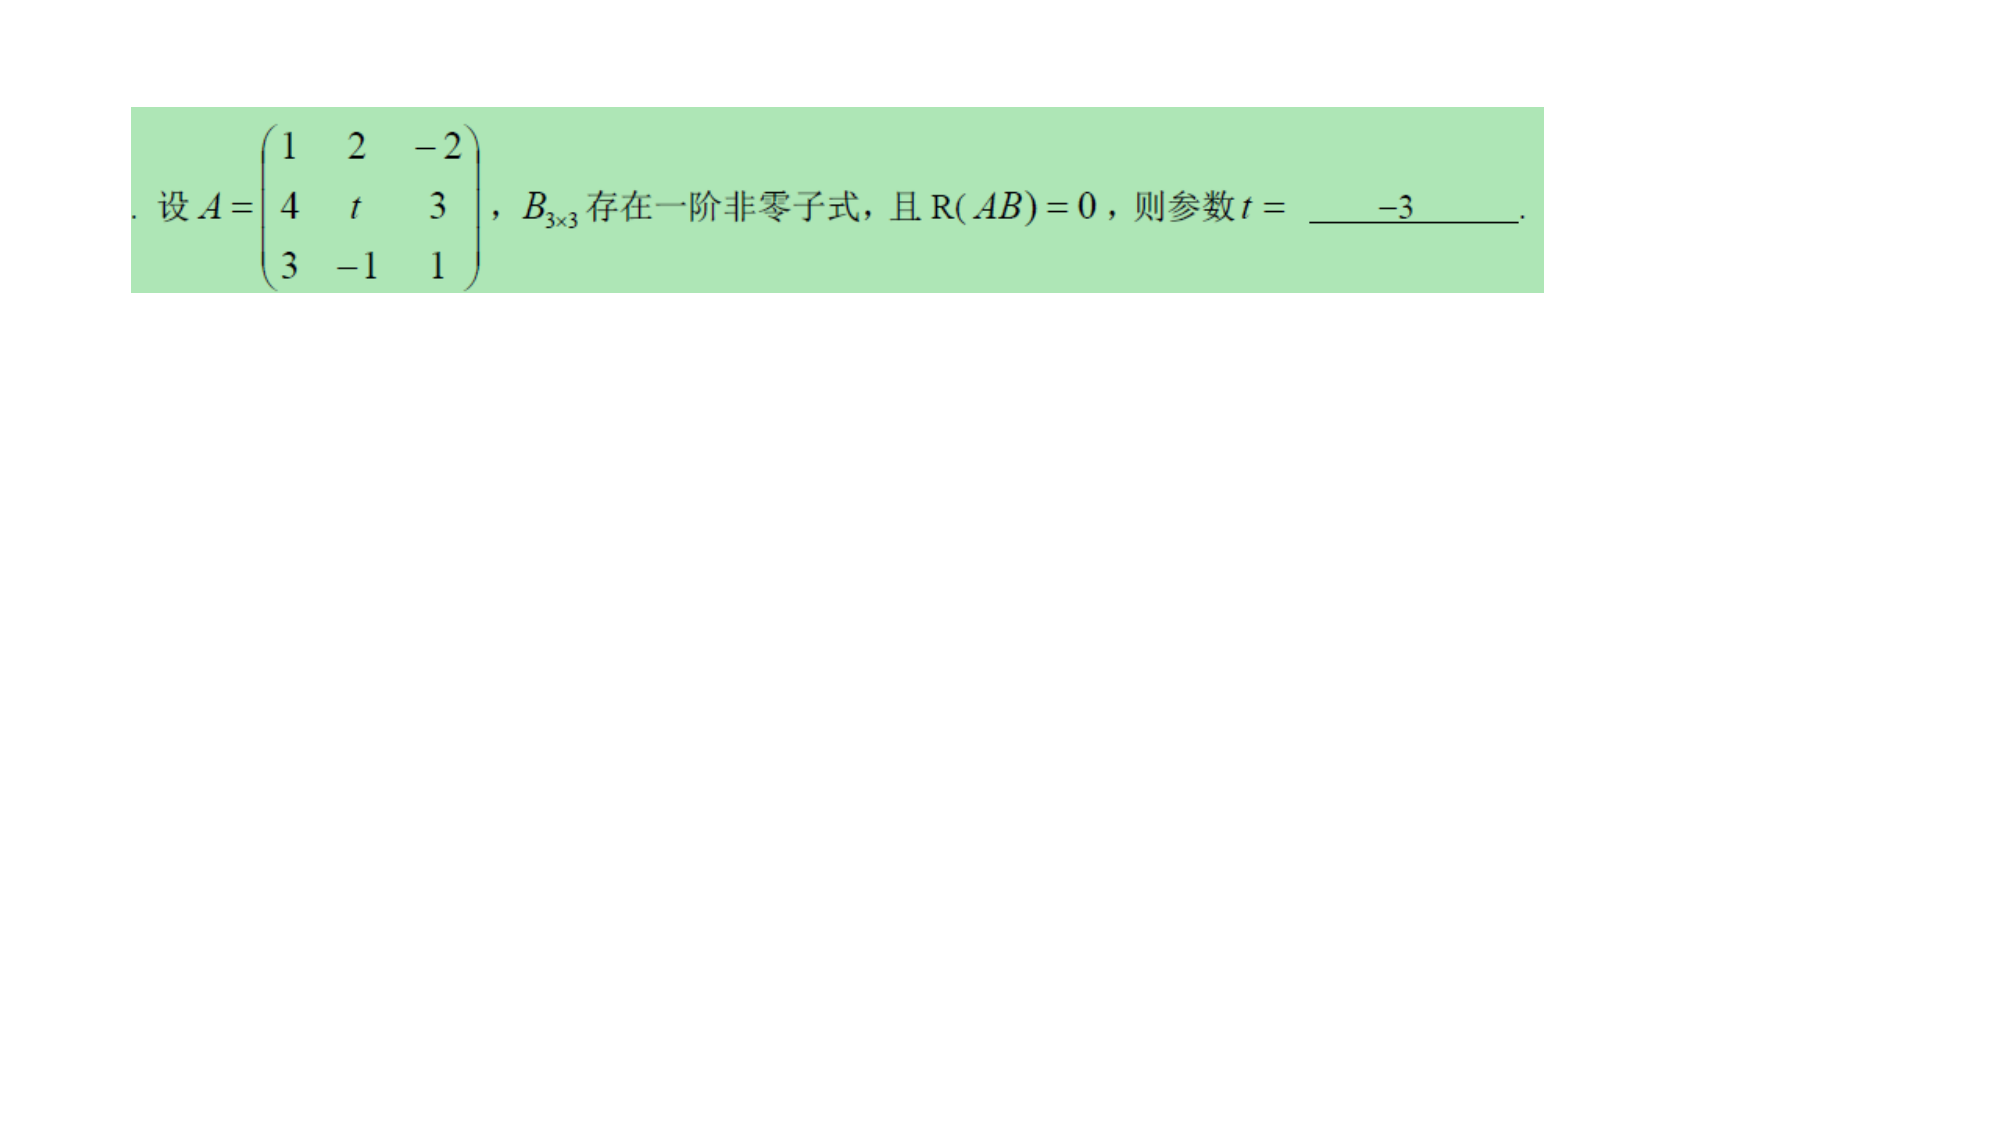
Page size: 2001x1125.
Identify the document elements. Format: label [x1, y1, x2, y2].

picture [131, 107, 1544, 293]
